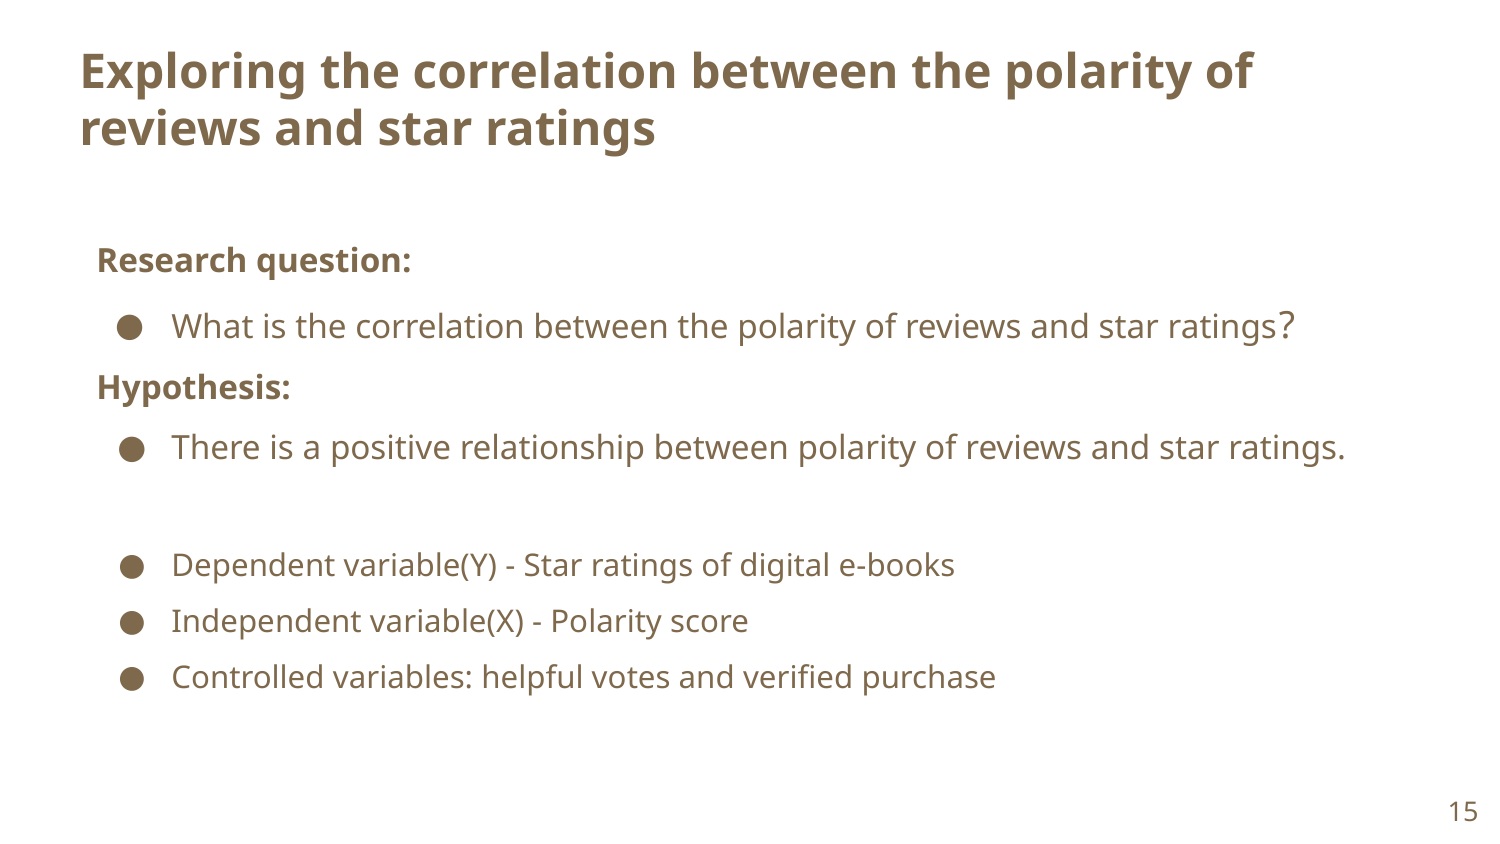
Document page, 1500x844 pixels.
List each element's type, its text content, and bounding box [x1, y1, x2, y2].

title Research question: What is the correlation between the polarity of reviews and star ratings? Hypothesis: There is a positive relationship between polarity of reviews and star ratings. Dependent variable(Y) - Star ratings of digital e-books Independent variable(X) - Polarity score Controlled variables: helpful votes and verified purchase [81, 204, 1375, 672]
title Exploring the correlation between the polarity of reviews and star ratings [64, 25, 1330, 86]
slide_number ‹#› [1403, 779, 1494, 844]
